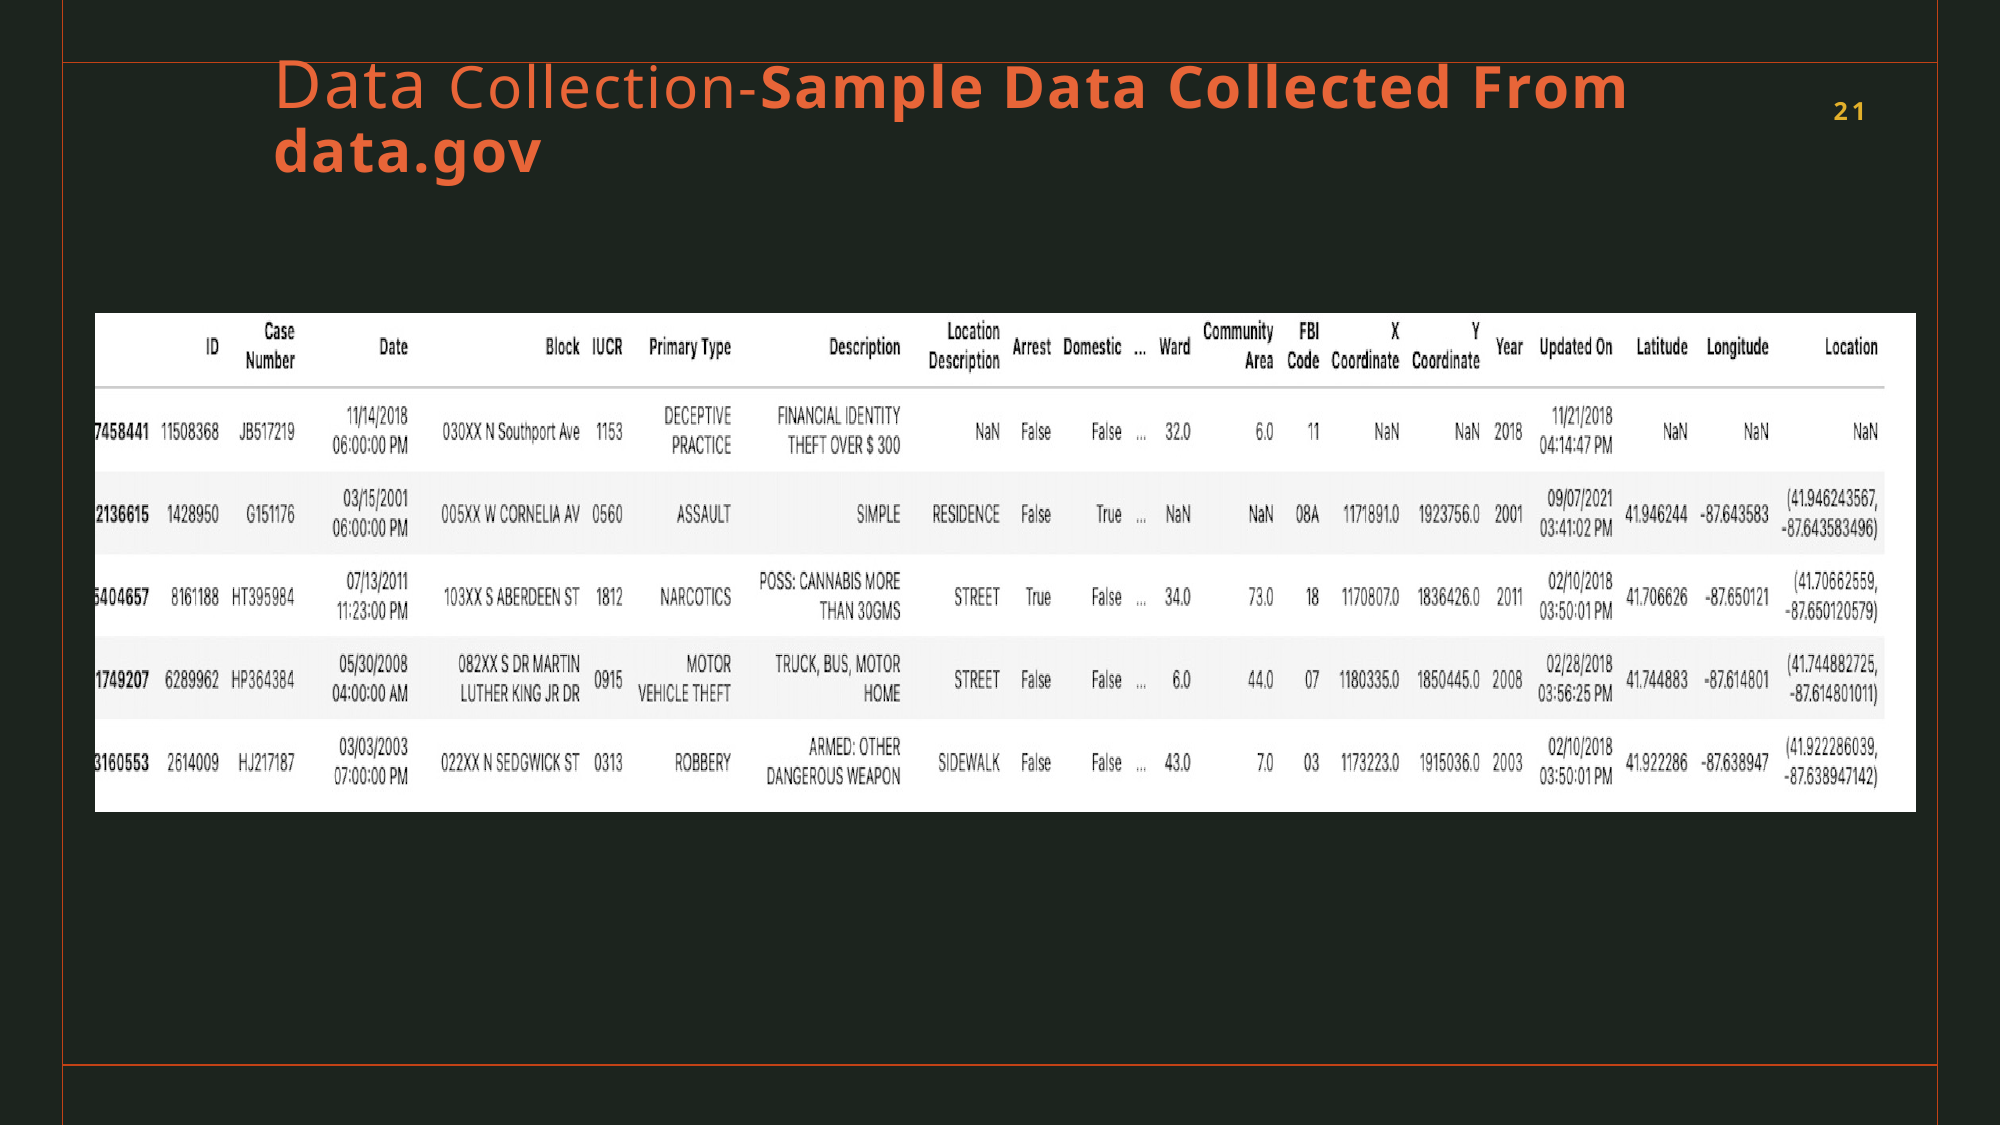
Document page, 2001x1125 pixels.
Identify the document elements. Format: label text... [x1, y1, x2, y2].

slide_number 21 [1237, 82, 1882, 143]
picture [95, 313, 1916, 812]
title Data Collection-Sample Data Collected From data.gov [258, 142, 1844, 214]
